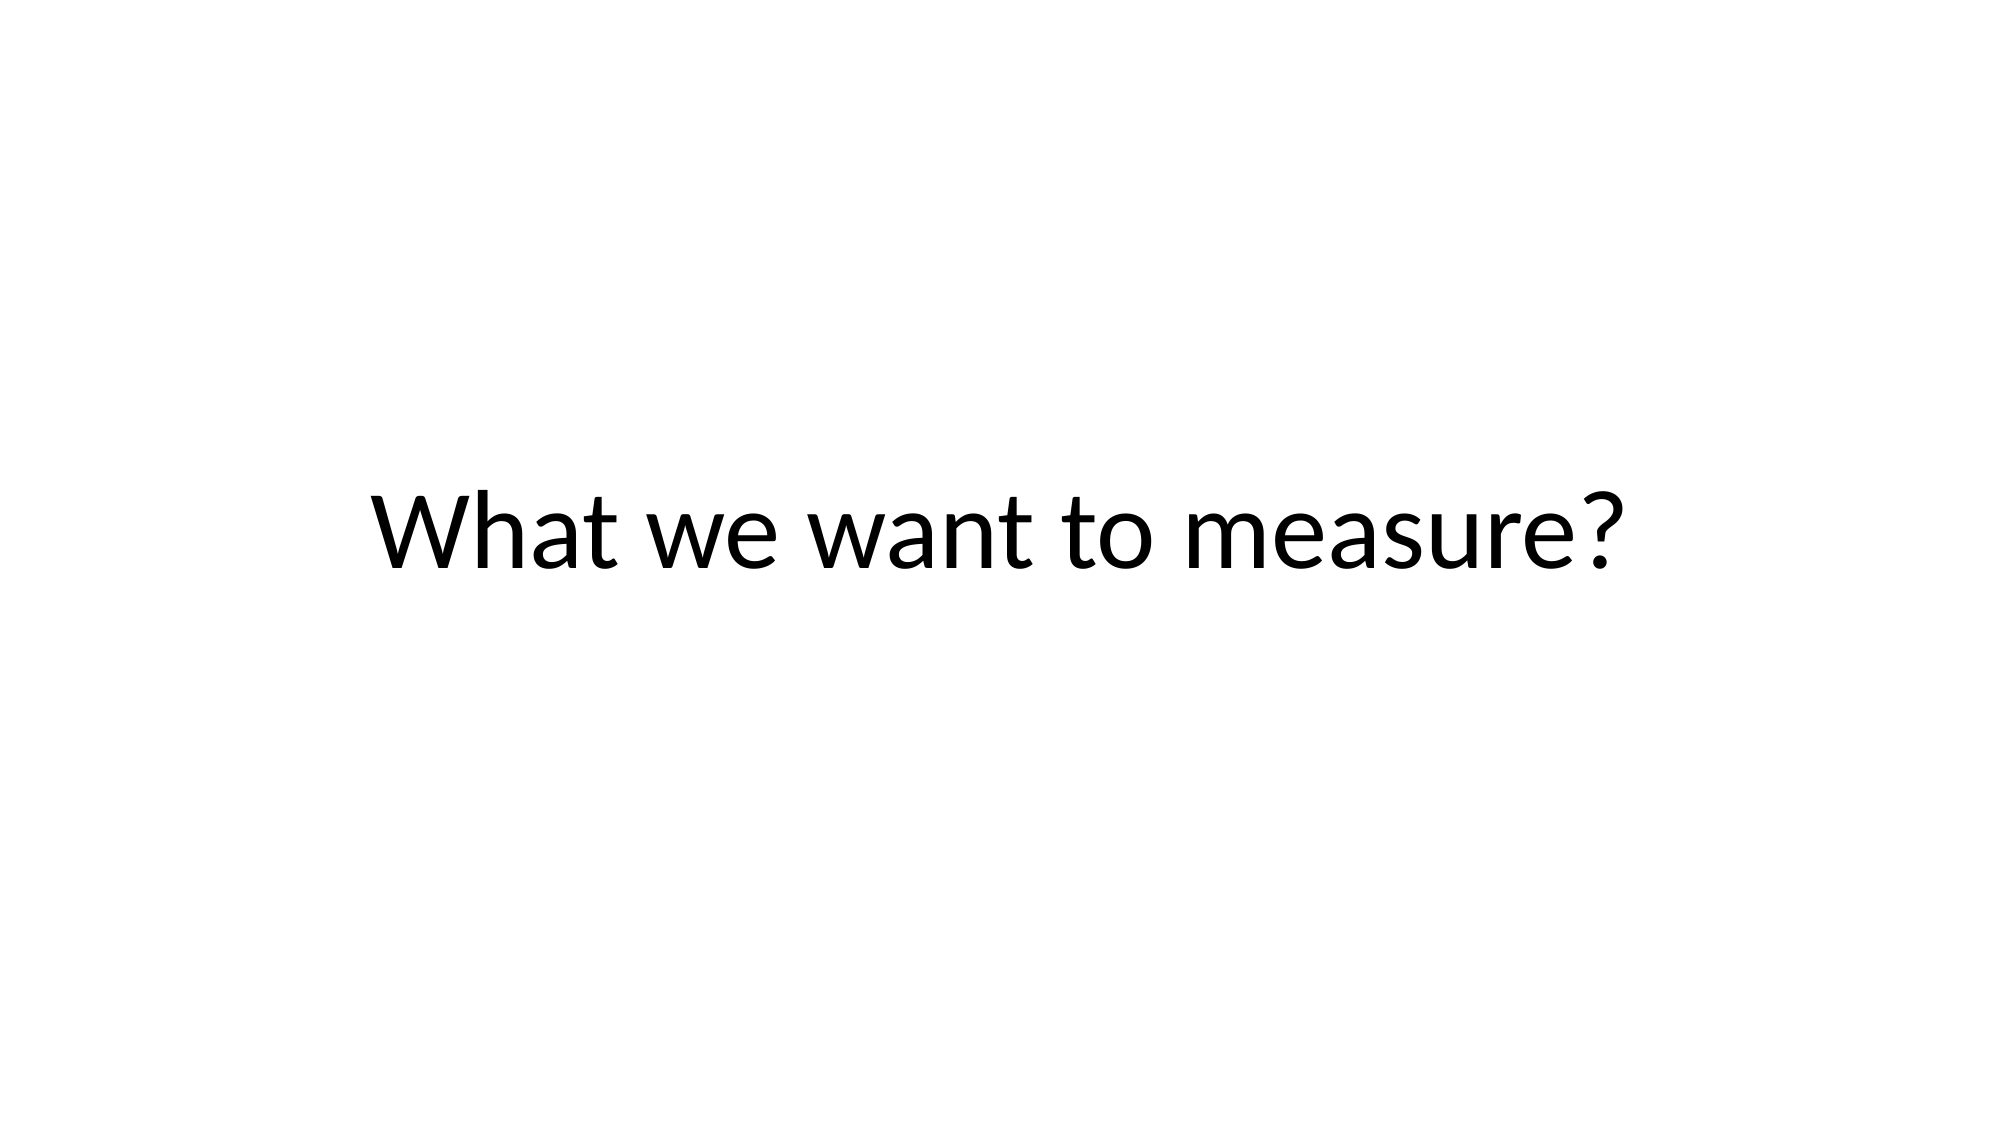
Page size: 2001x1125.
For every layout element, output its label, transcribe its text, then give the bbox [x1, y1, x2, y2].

text_box What we want to measure? [346, 449, 1655, 599]
